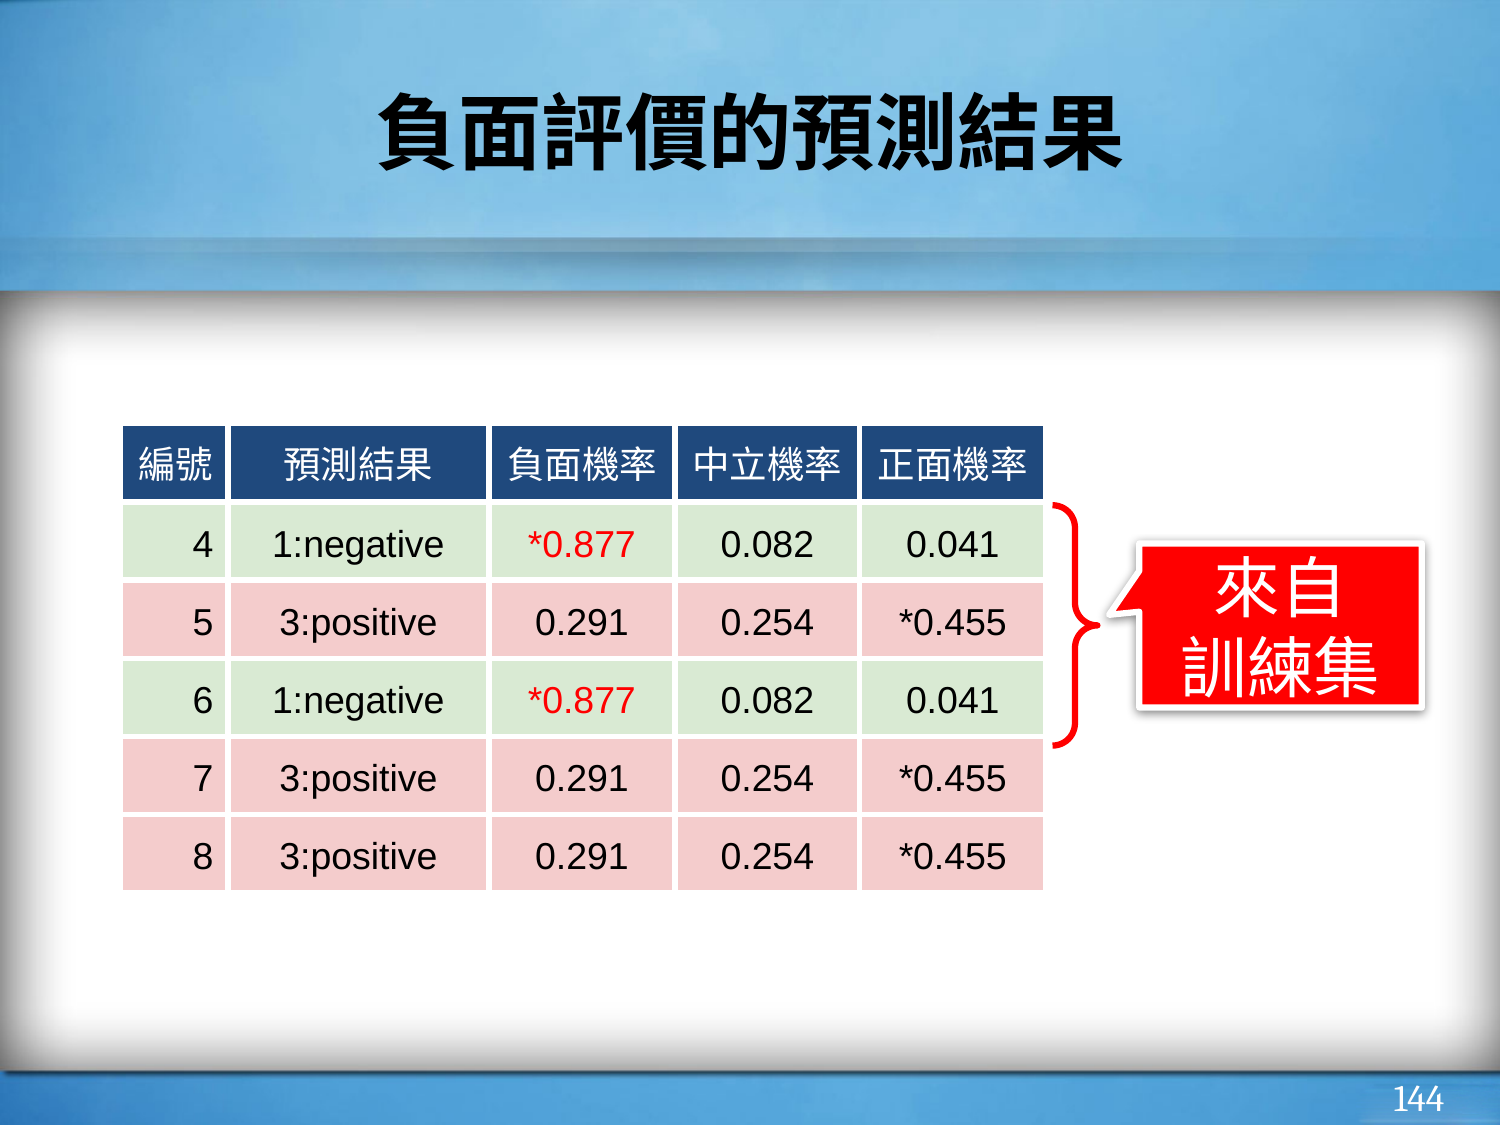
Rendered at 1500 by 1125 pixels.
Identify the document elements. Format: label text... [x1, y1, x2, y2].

picture [0, 0, 1500, 1125]
table_cell *0.455 [862, 817, 1043, 890]
table_cell 4 [123, 505, 225, 577]
table_cell 8 [123, 817, 225, 890]
table_header 正面機率 [862, 426, 1043, 499]
title 負面評價的預測結果 [78, 27, 1422, 232]
table_cell 6 [123, 661, 225, 734]
table_cell 0.291 [492, 739, 672, 812]
table_cell 0.254 [678, 817, 857, 890]
table_cell 7 [123, 739, 225, 812]
table_header 預測結果 [231, 426, 486, 499]
table_cell 1:negative [231, 505, 486, 577]
table_cell 0.254 [678, 583, 857, 656]
table_cell 0.082 [678, 505, 857, 577]
table_header 中立機率 [678, 426, 857, 499]
table_header 編號 [123, 426, 225, 499]
table_header 負面機率 [492, 426, 672, 499]
table_cell 0.041 [862, 505, 1043, 577]
text_box 來自 訓練集 [1109, 543, 1422, 708]
table_cell 3:positive [231, 817, 486, 890]
table_cell *0.455 [862, 583, 1043, 656]
table_cell 3:positive [231, 739, 486, 812]
text_box [1052, 505, 1098, 746]
table_cell *0.877 [492, 505, 672, 577]
table_cell 0.254 [678, 739, 857, 812]
table_cell 0.291 [492, 583, 672, 656]
table_cell 1:negative [231, 661, 486, 734]
table_cell 3:positive [231, 583, 486, 656]
table_cell 0.082 [678, 661, 857, 734]
table_cell 0.291 [492, 817, 672, 890]
table_cell 0.041 [862, 661, 1043, 734]
table_cell 5 [123, 583, 225, 656]
table_cell *0.877 [492, 661, 672, 734]
table_cell *0.455 [862, 739, 1043, 812]
slide_number ‹#› [1350, 1074, 1488, 1118]
